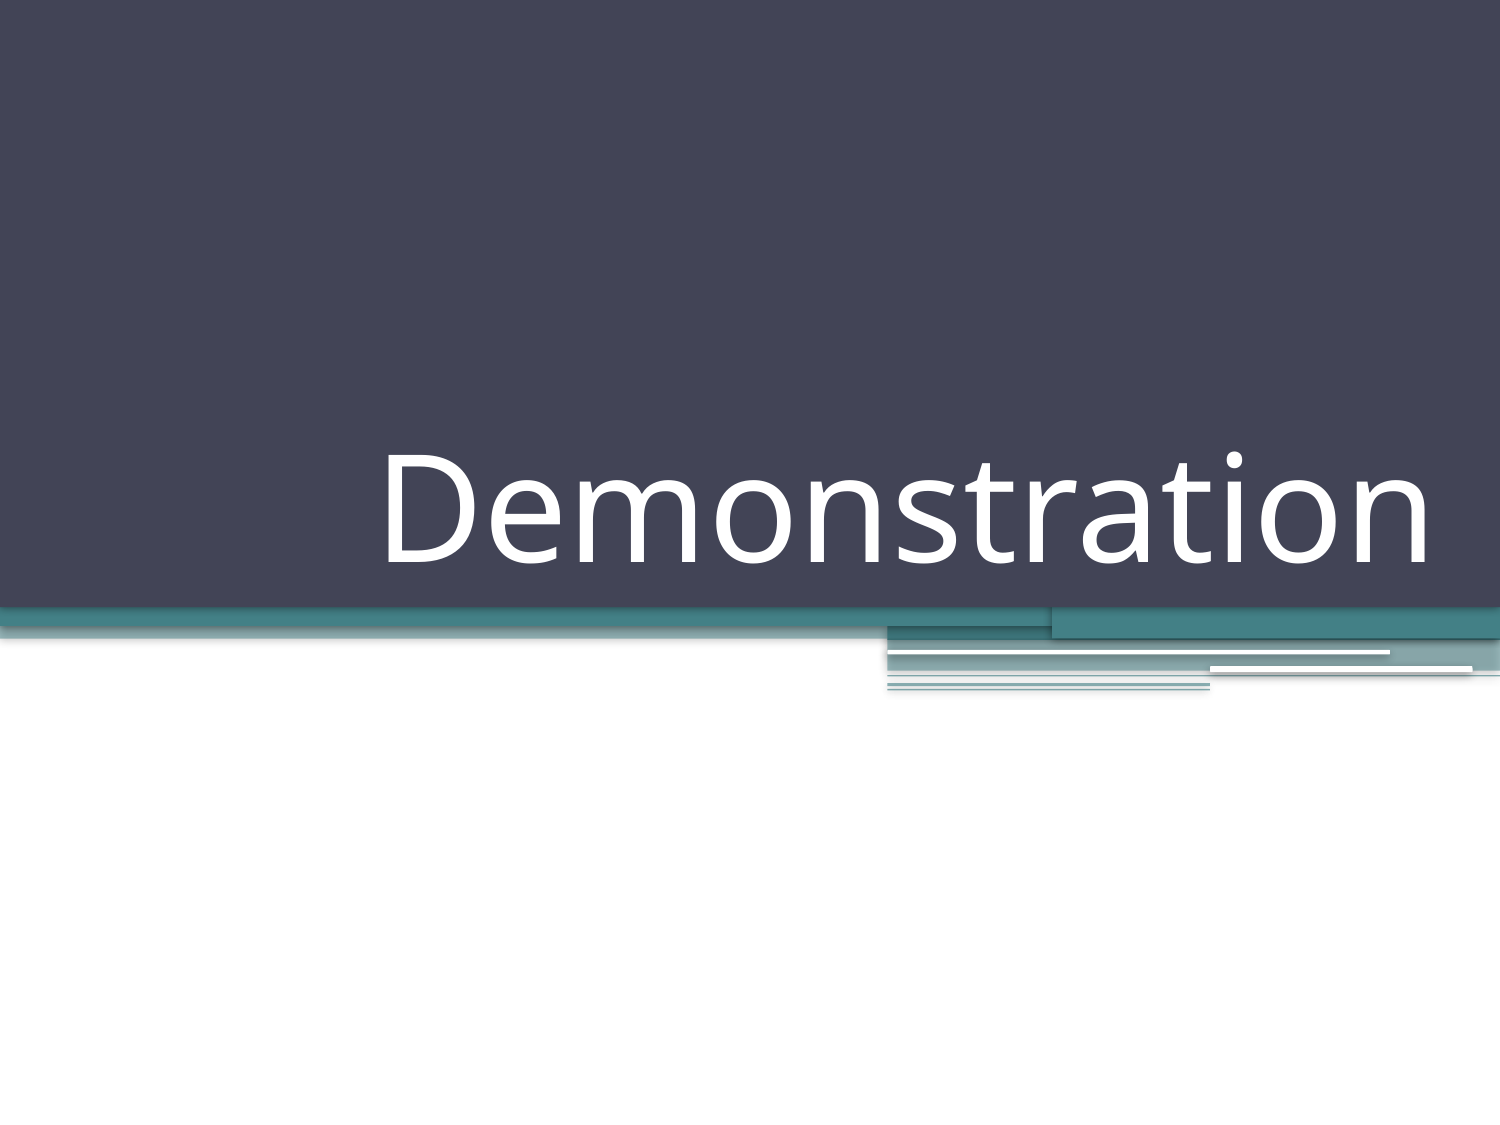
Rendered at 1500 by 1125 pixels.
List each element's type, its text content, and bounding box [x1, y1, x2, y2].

title Demonstration [64, 491, 1453, 600]
